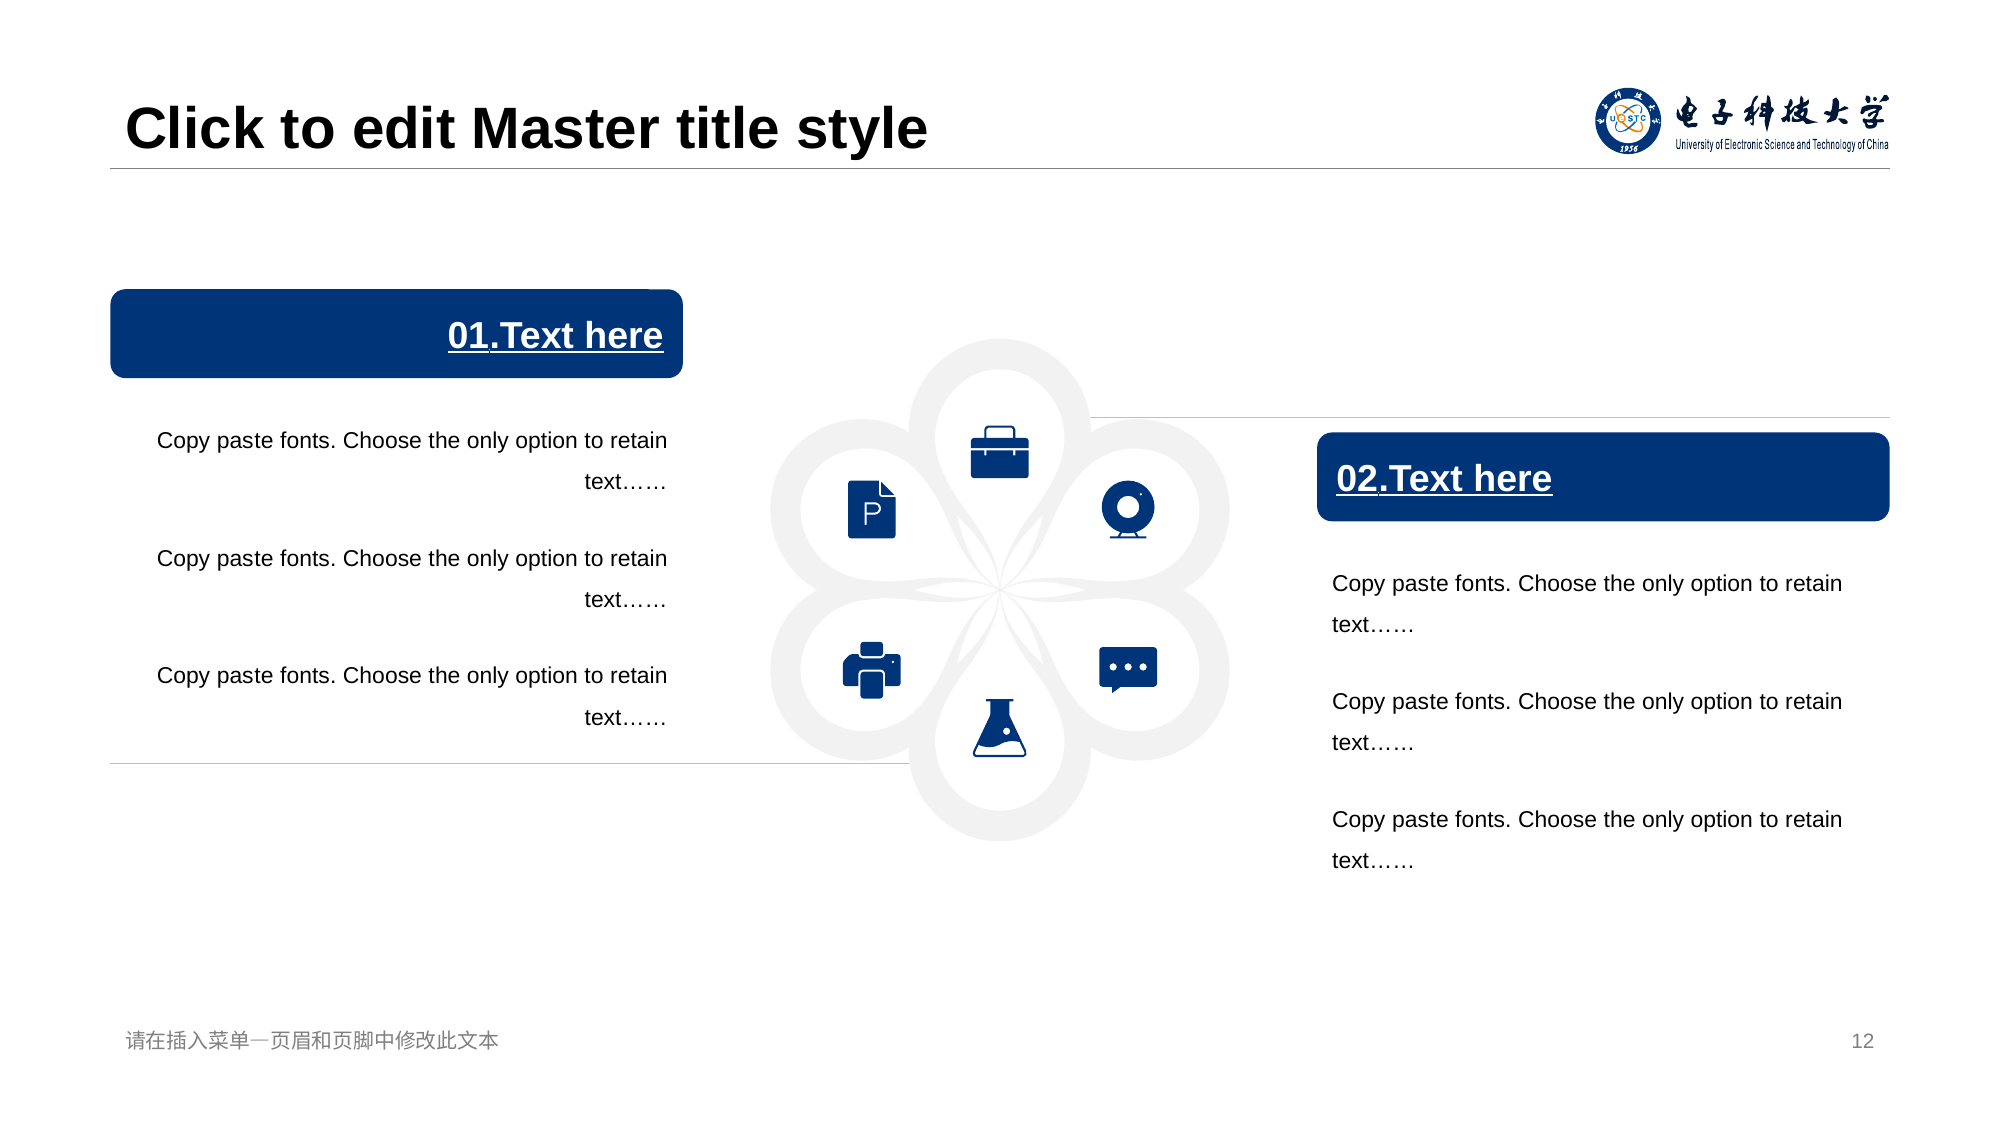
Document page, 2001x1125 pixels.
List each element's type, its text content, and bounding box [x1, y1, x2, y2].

title Clic k to edit Master title style [109, 0, 1890, 169]
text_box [110, 289, 1890, 891]
slide_number 12 [1412, 1023, 1890, 1058]
footer 请在插 入菜单—页眉和页脚中修改此文本 [109, 1023, 790, 1058]
